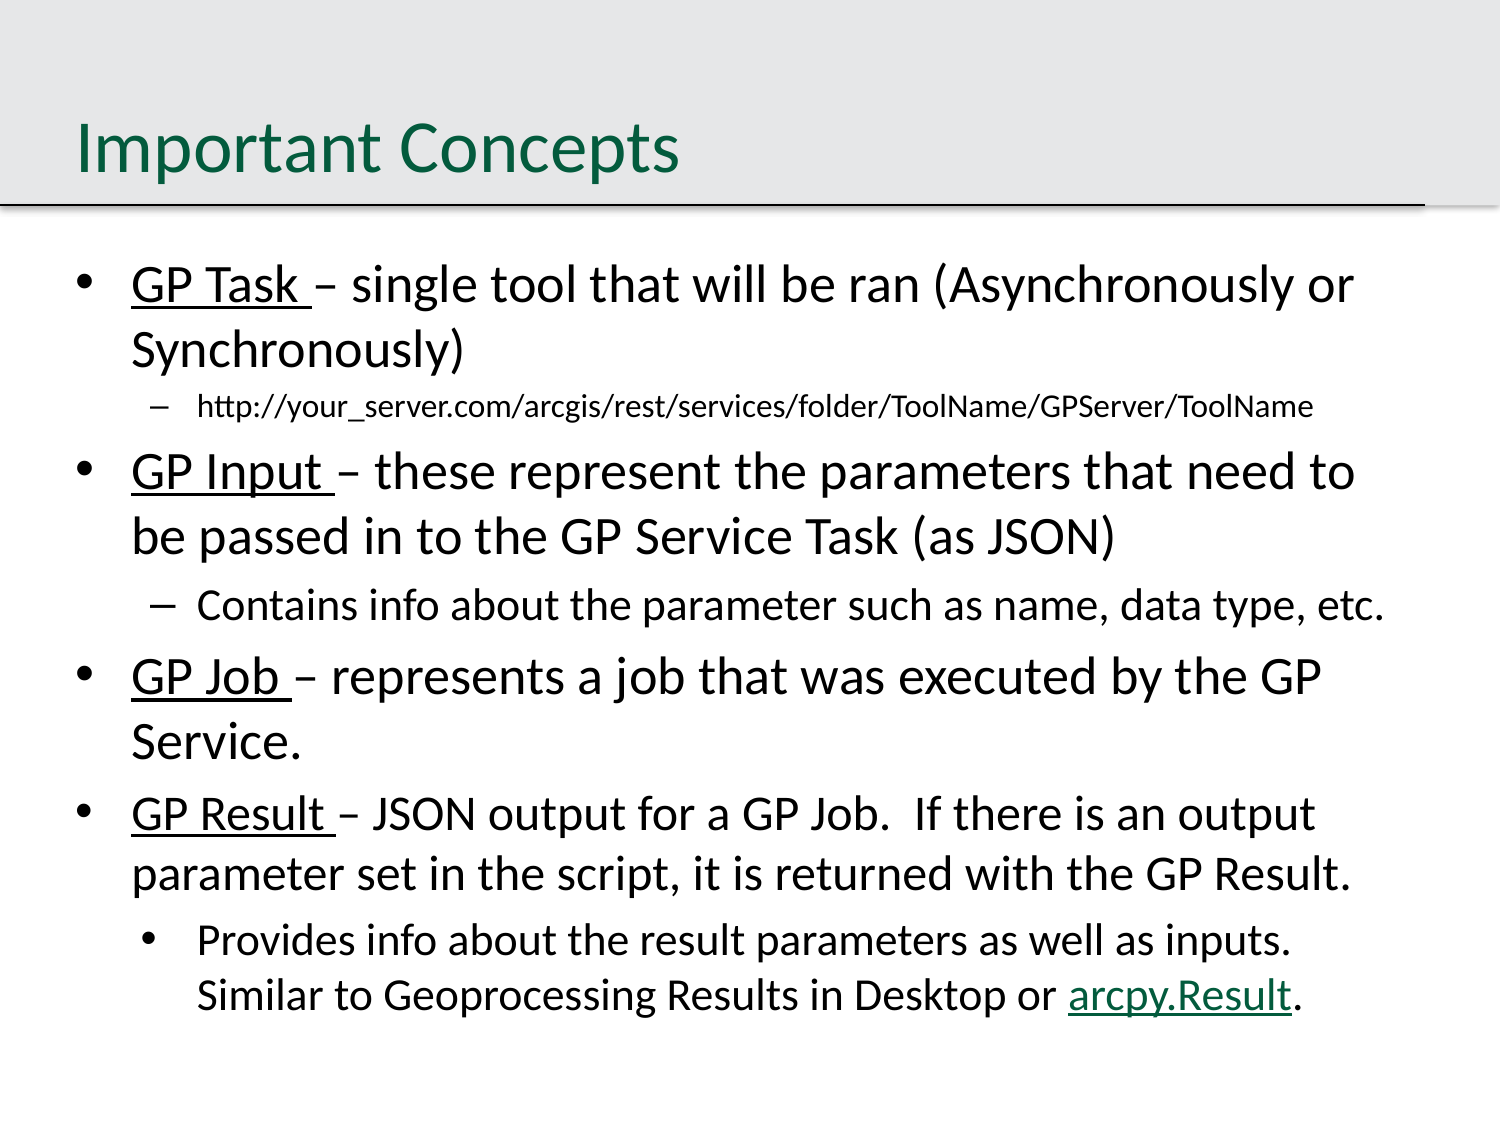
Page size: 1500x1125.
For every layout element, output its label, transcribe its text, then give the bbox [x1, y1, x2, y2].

title Important Concepts [75, 38, 1425, 188]
list GP Task – single tool that will be ran (Asynchronously or Synchronously) http://your_server.com/arcgis/rest/services/folder/ToolName/GPServer/ToolName GP Input – these represent the parameters that need to be passed in to the GP Service Task (as JSON) Contains info about the parameter such as name, data type, etc. GP Job – represents a job that was executed by the GP Service. GP Result – JSON output for a GP Job. If there is an output parameter set in the script, it is returned with the GP Result. Provides info about the result parameters as well as inputs. Similar to Geoprocessing Results in Desktop or arcpy.Result. [75, 247, 1425, 1073]
